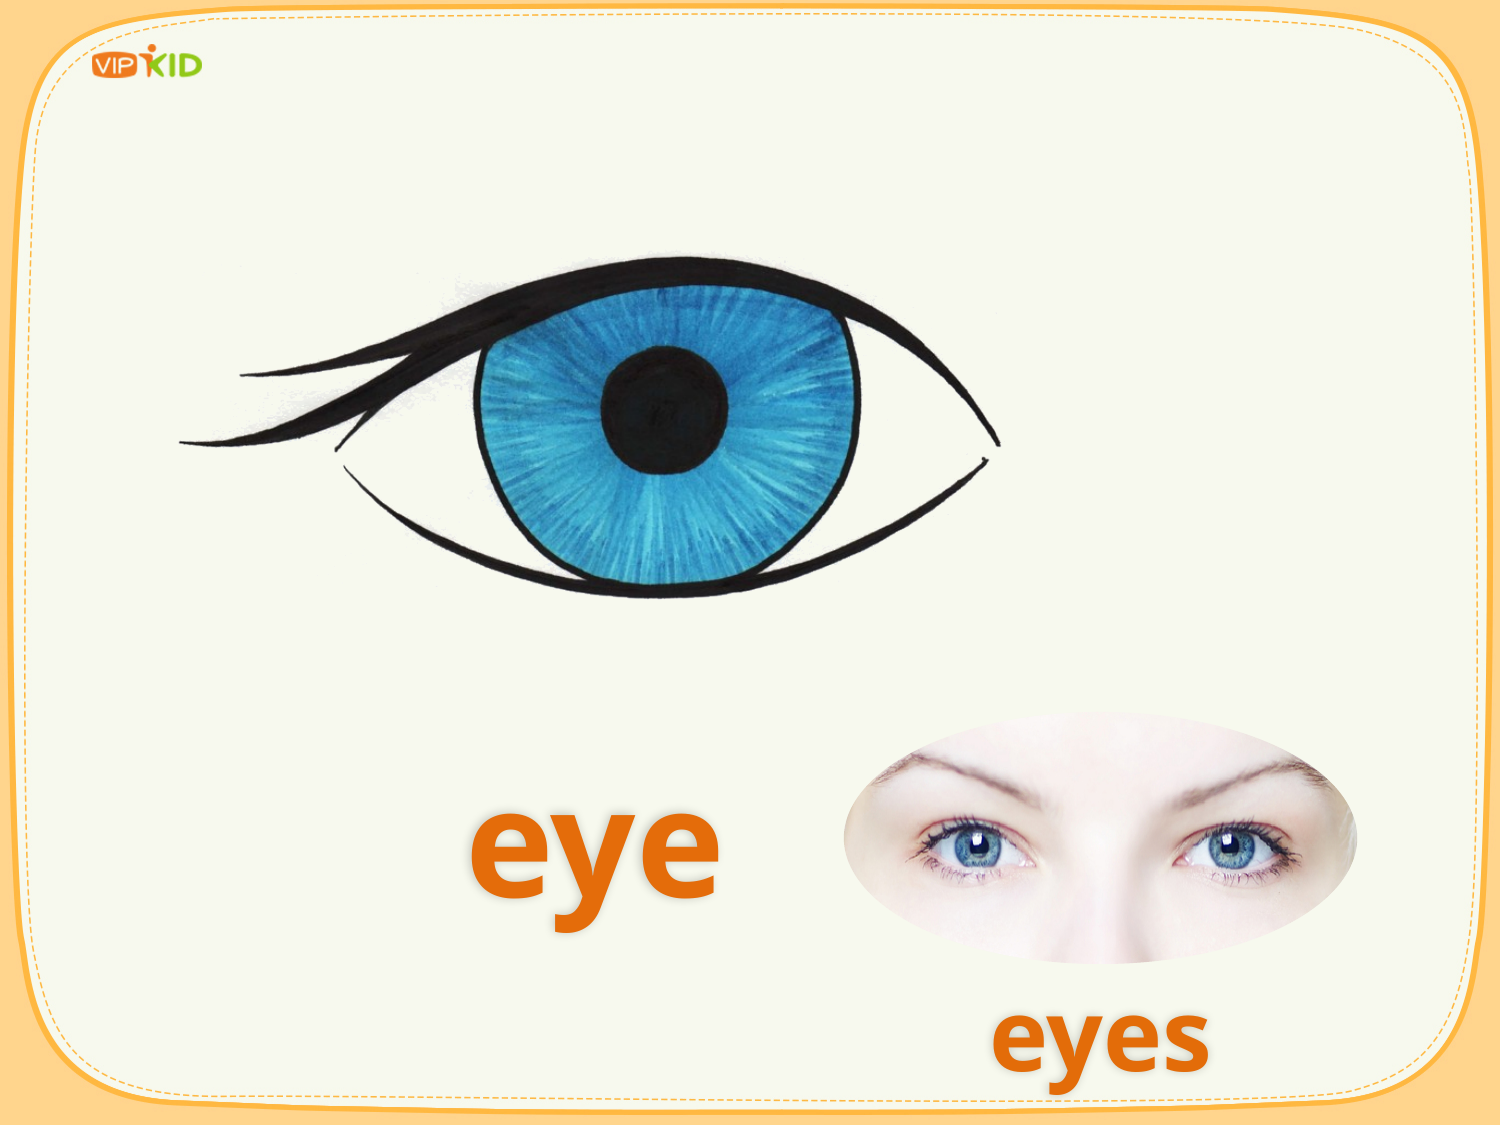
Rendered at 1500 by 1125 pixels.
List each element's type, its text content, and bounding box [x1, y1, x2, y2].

text_box eye [395, 739, 795, 935]
text_box eyes [879, 965, 1322, 1099]
picture [0, 0, 1500, 1125]
